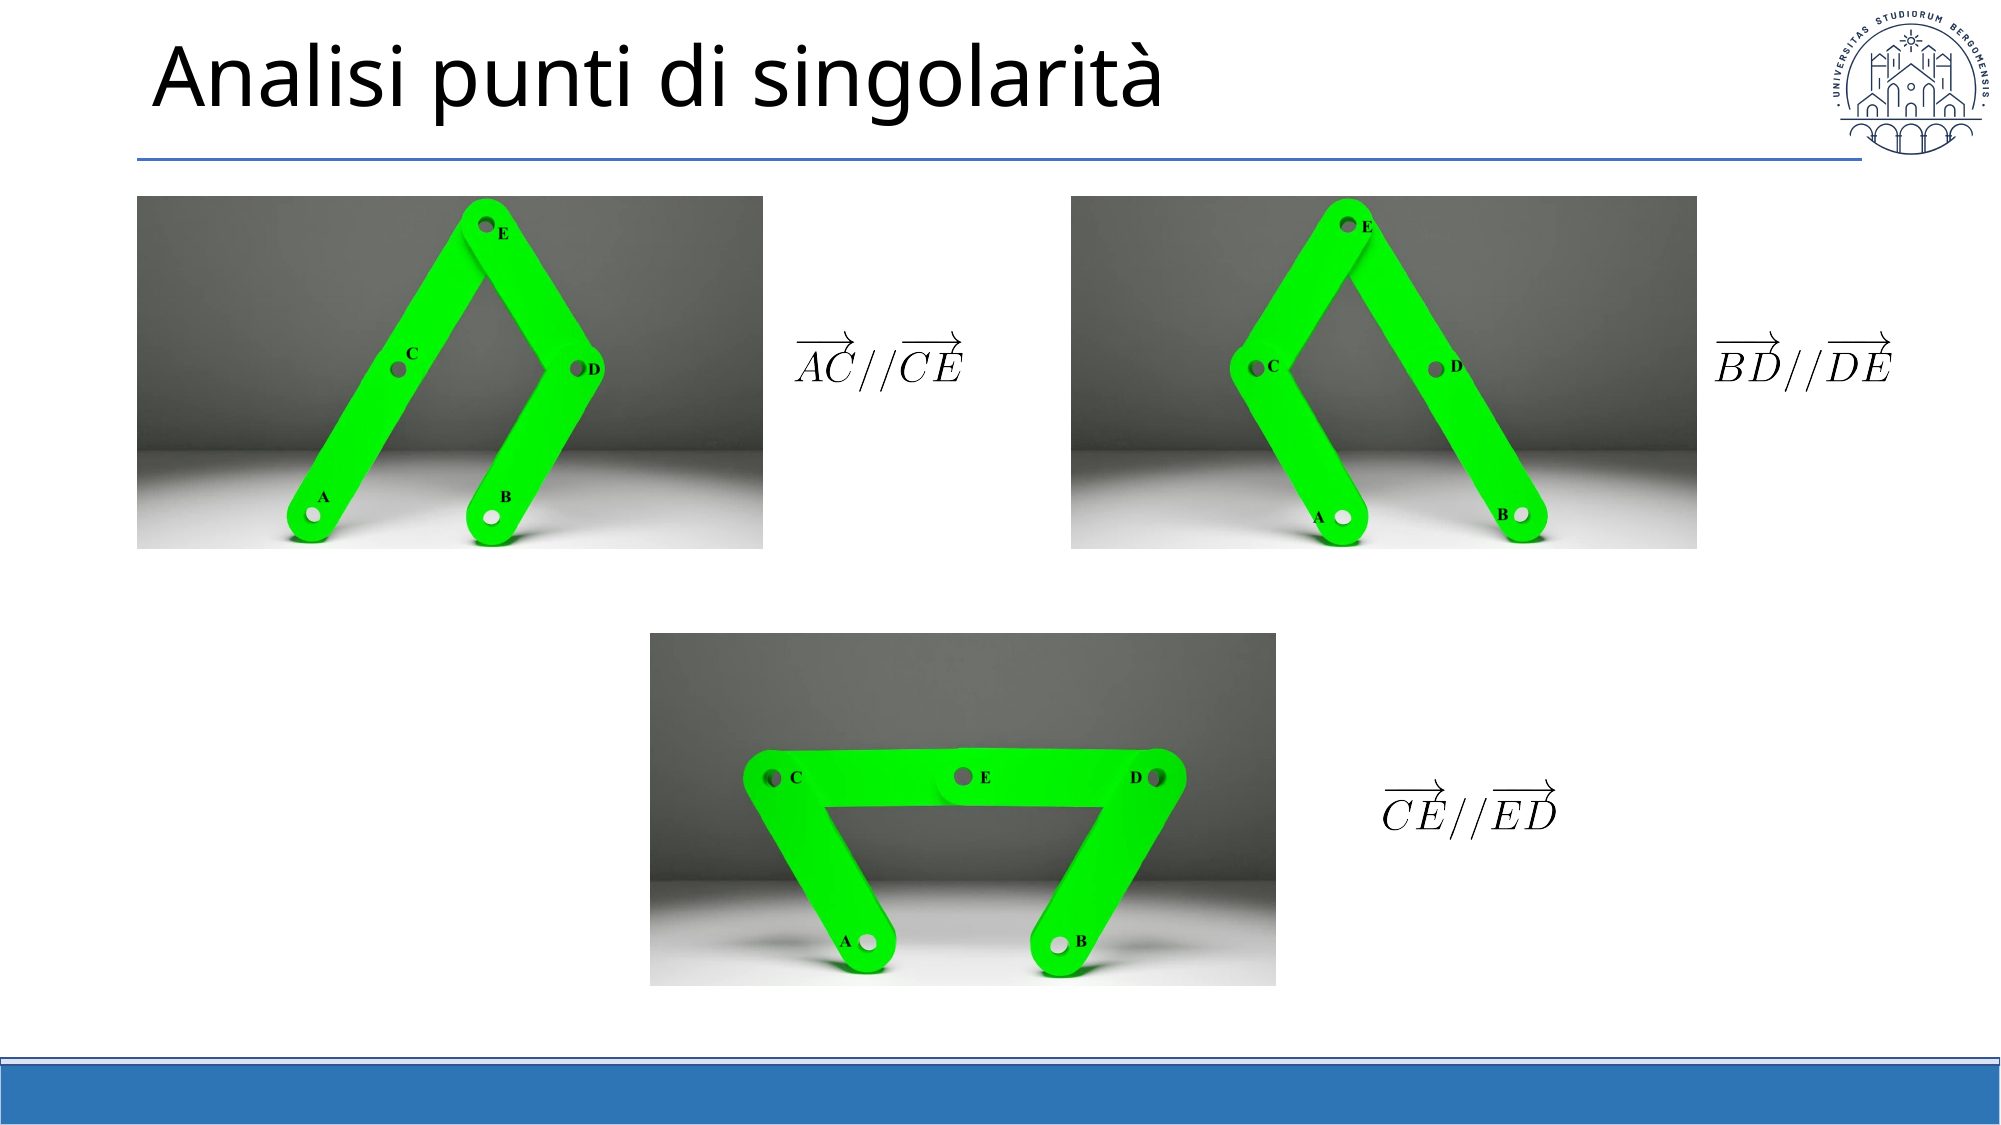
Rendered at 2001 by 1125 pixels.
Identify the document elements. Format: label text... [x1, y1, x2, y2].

picture [1714, 331, 1892, 392]
picture [794, 331, 963, 392]
picture [649, 633, 1276, 986]
picture [1383, 779, 1556, 840]
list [137, 196, 763, 549]
picture [1071, 196, 1697, 549]
title Analisi punti di singolarità [137, 16, 1863, 144]
picture [1833, 11, 1989, 155]
